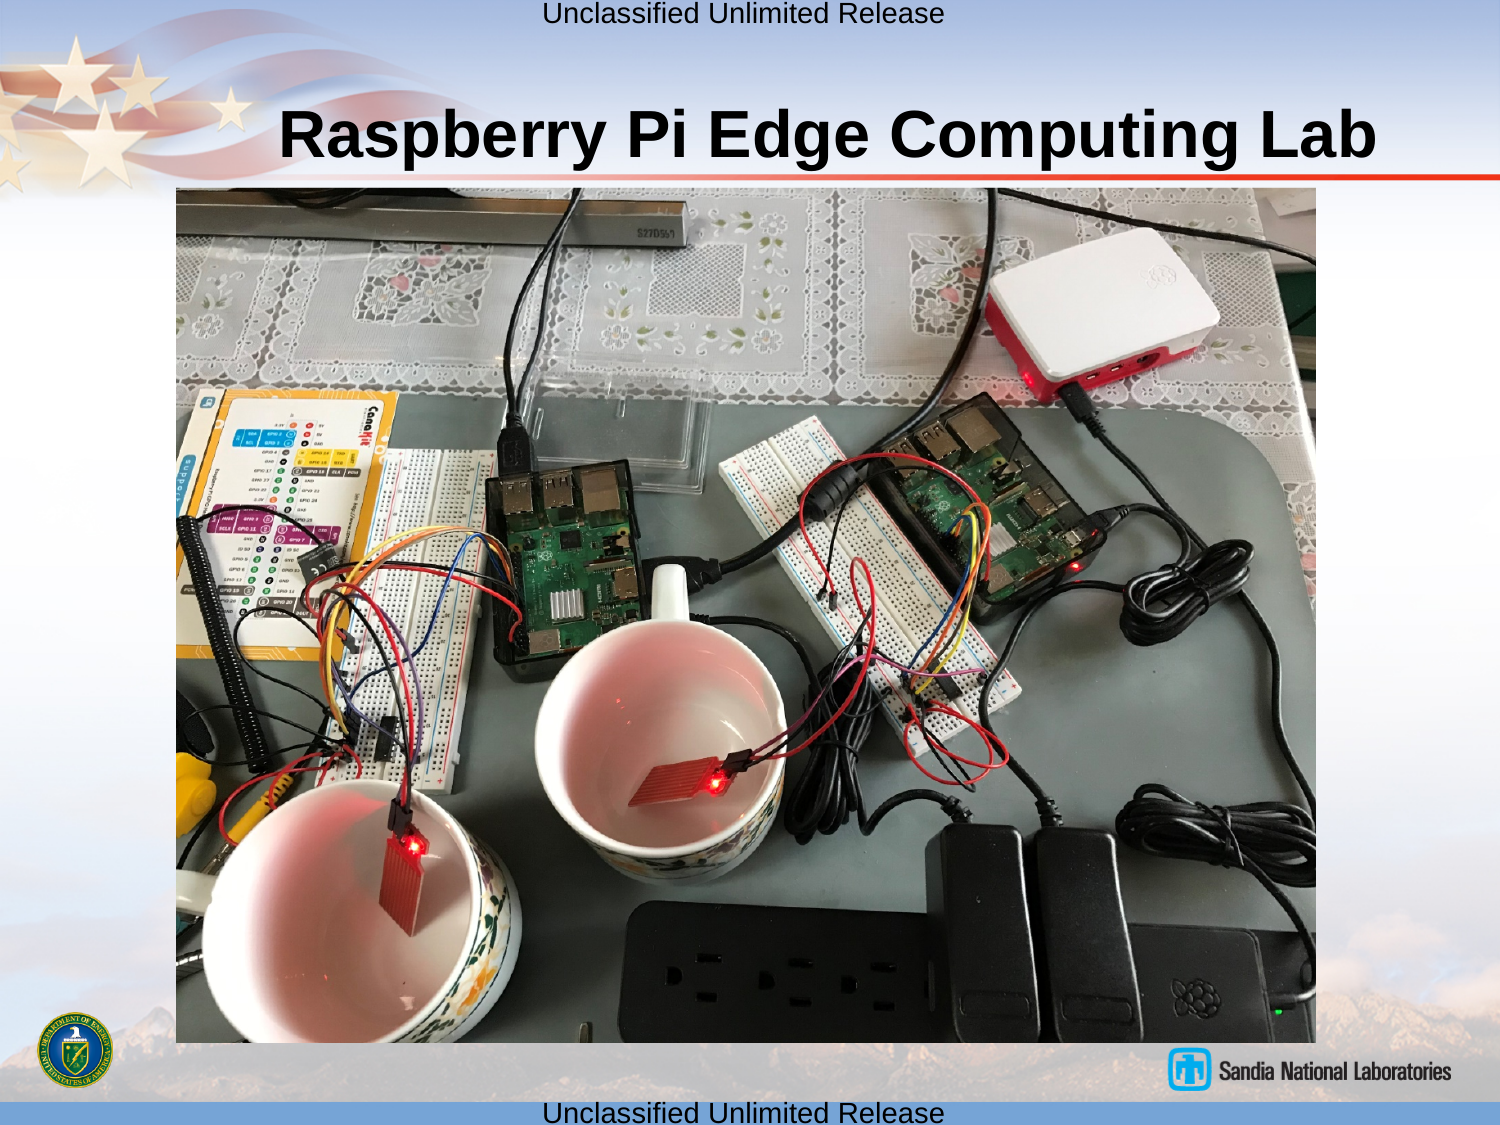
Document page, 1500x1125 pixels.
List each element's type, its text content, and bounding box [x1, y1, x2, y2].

picture [0, 0, 1500, 1125]
title Raspberry Pi Edge Computing Lab [263, 37, 1464, 225]
